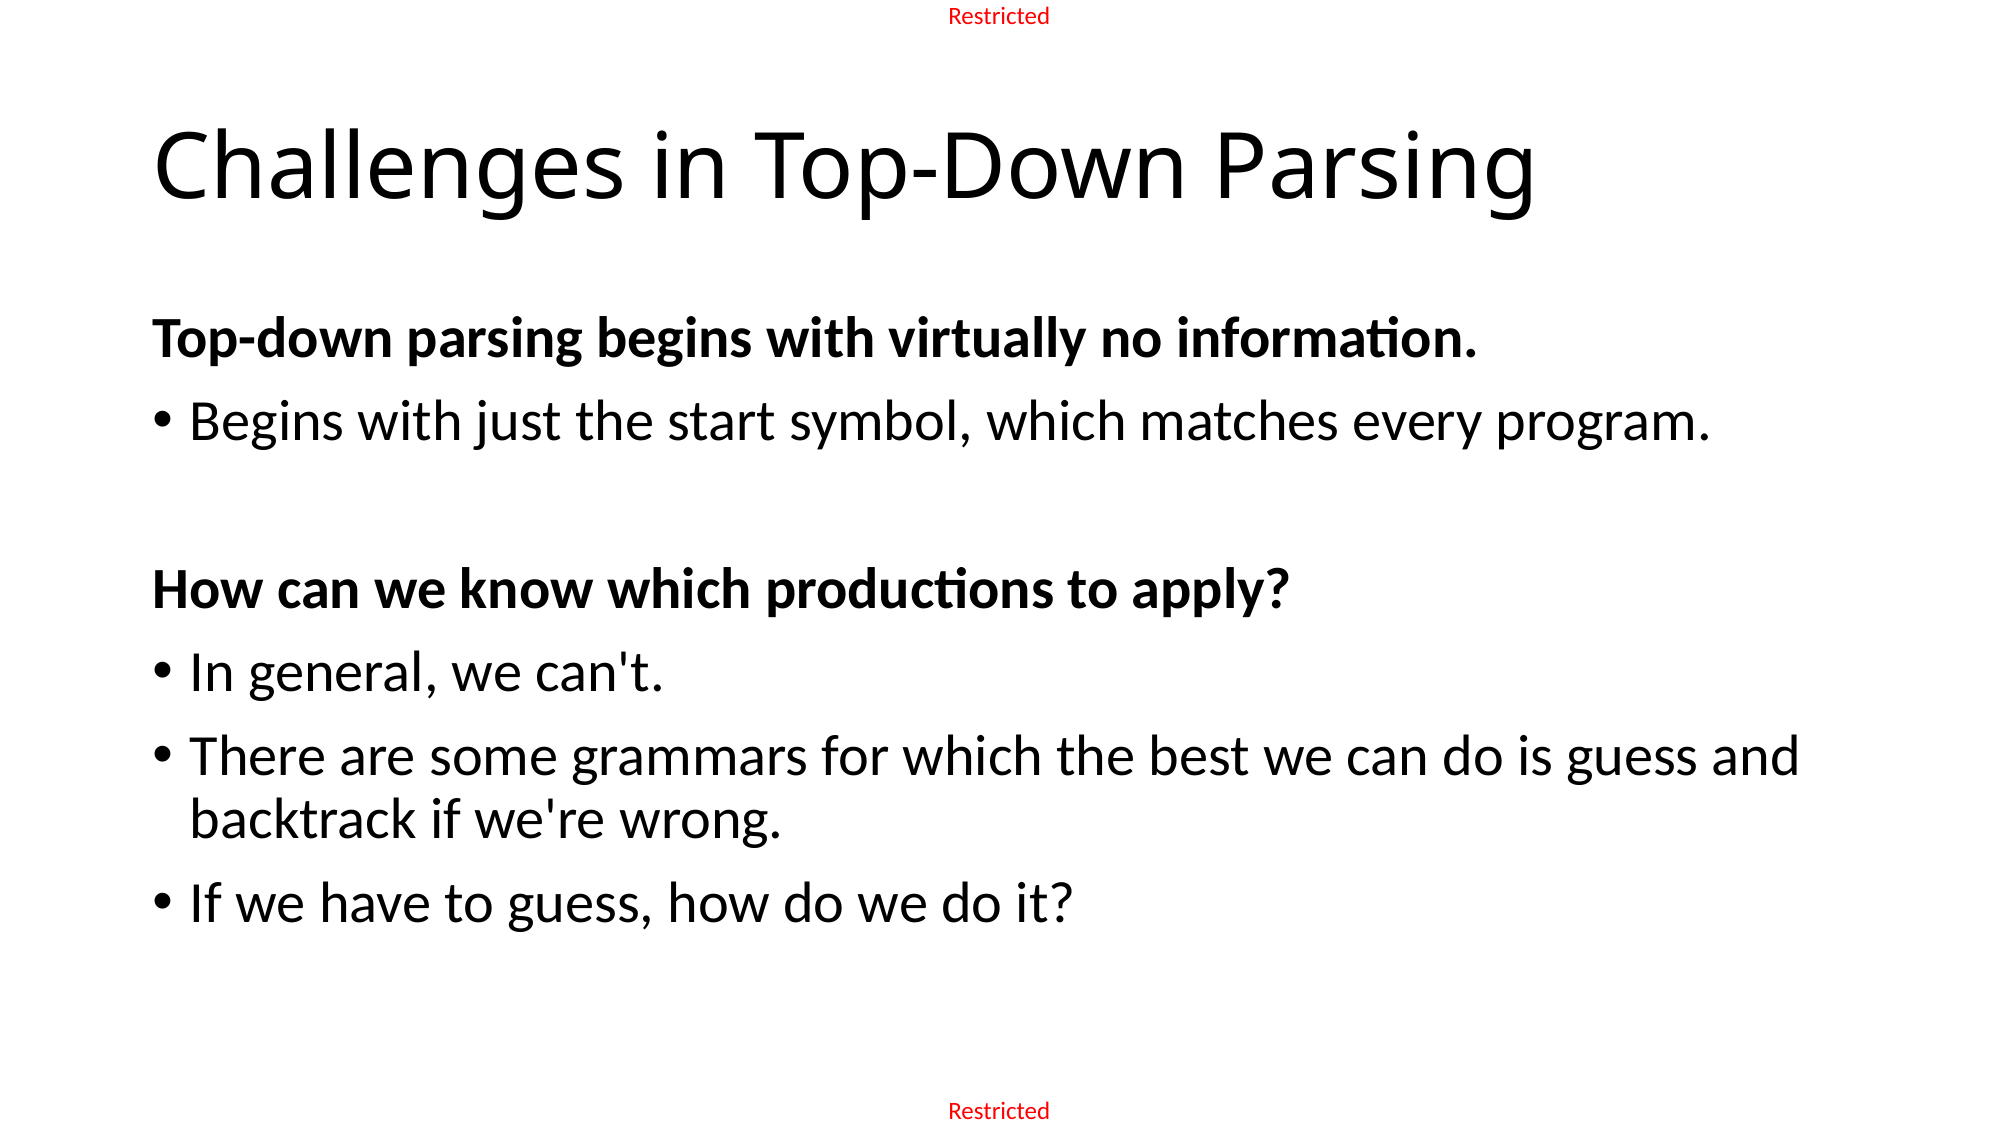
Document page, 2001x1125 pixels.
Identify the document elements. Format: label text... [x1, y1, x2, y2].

title Challenges in Top-Down Parsing [137, 59, 1863, 278]
list Top-down parsing begins with virtually no information. Begins with just the start symbol, which matches every program. How can we know which productions to apply? In general, we can't. There are some grammars for which the best we can do is guess and backtrack if we're wrong. If we have to guess, how do we do it? [137, 299, 1863, 1014]
